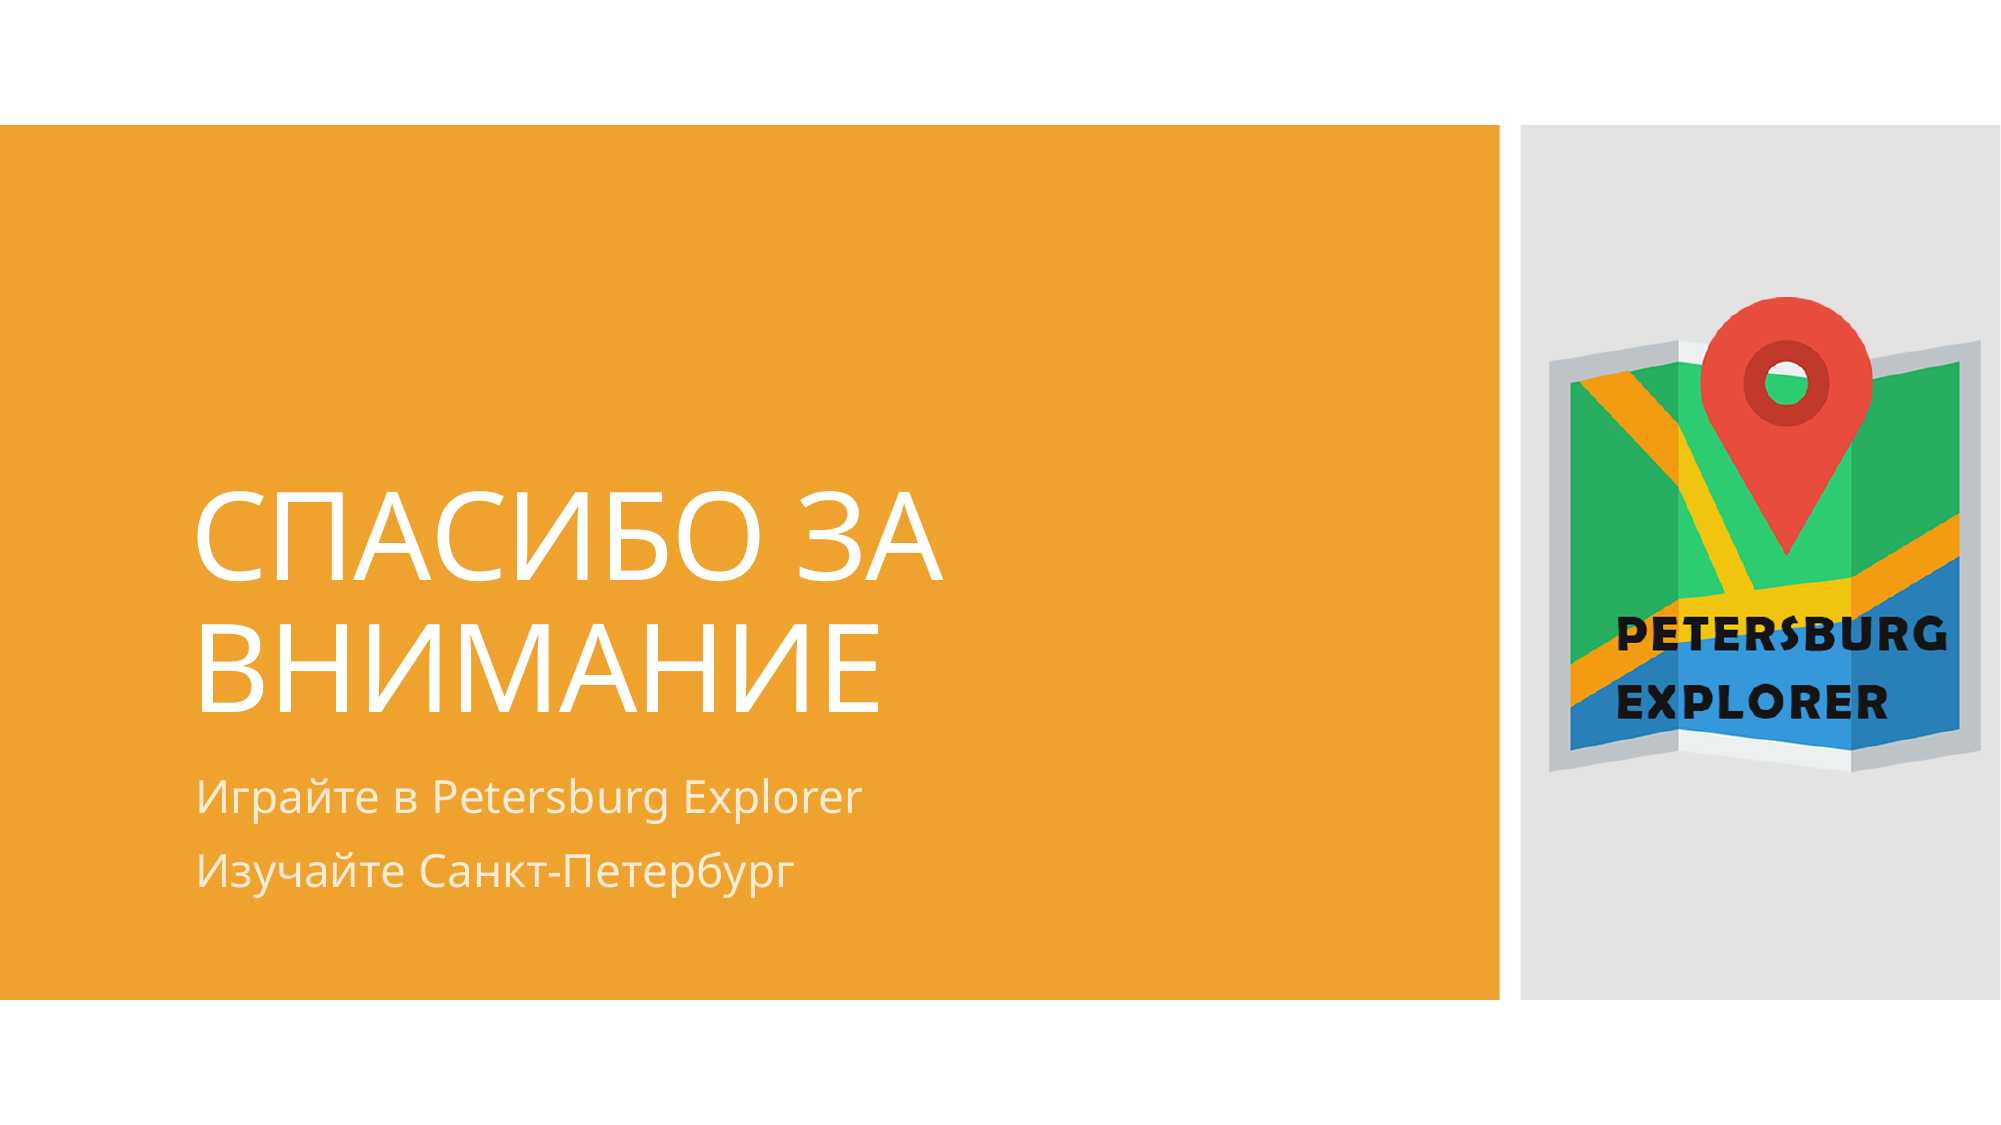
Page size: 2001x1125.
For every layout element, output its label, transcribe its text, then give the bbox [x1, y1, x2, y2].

title СПАСИБО ЗА ВНИМАНИЕ [175, 213, 1376, 747]
picture [1500, 269, 2000, 799]
subtitle Играйте в Petersburg Explorer Изучайте Санкт-Петербург [180, 766, 1381, 917]
